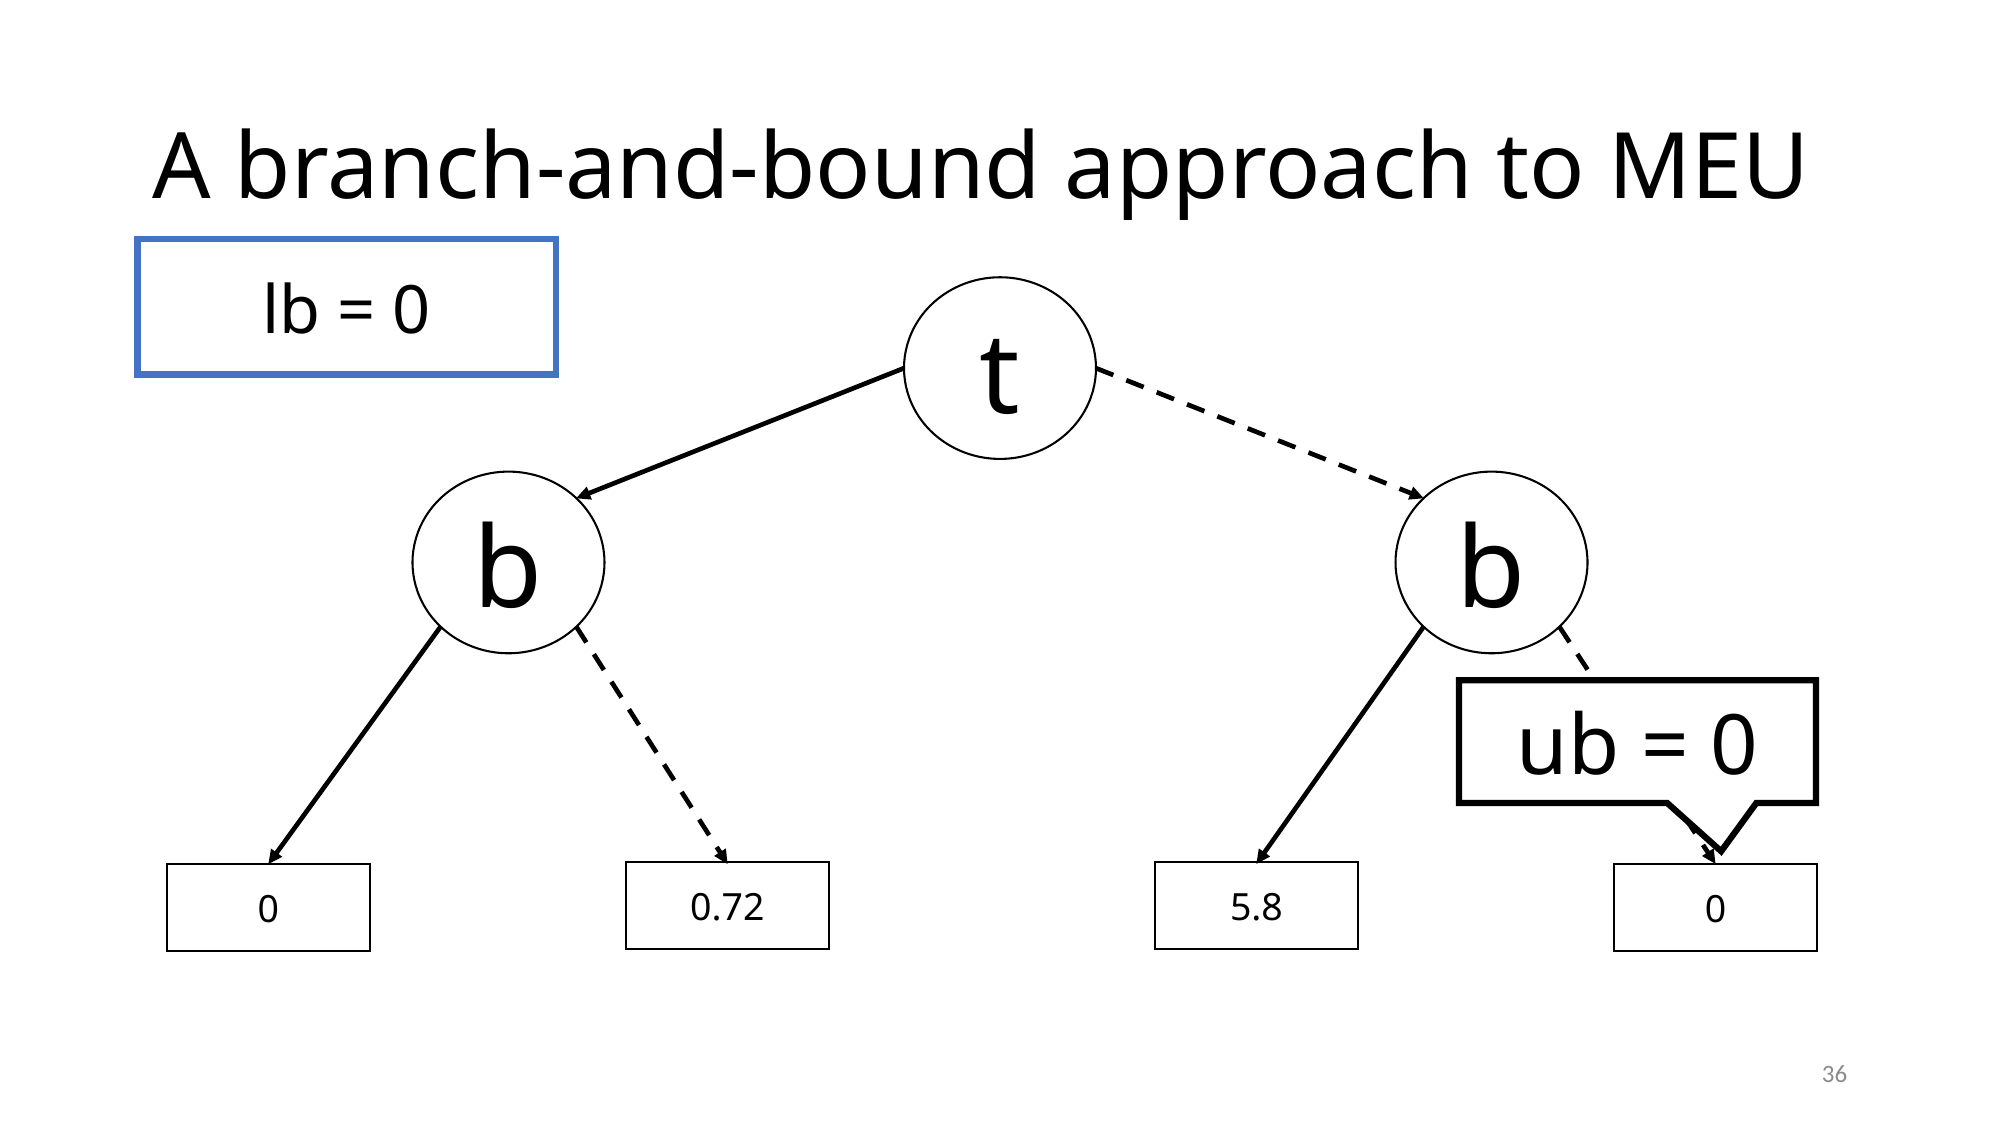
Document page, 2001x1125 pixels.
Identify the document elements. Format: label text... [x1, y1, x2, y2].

text_box ub = 0 [1716, 679, 1817, 853]
text_box t [903, 276, 1098, 460]
text_box b [1394, 470, 1589, 655]
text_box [576, 626, 728, 864]
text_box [1559, 626, 1716, 864]
text_box 5.8 [1154, 861, 1359, 950]
slide_number 36 [1412, 1042, 1863, 1103]
text_box lb = 0 [136, 238, 557, 375]
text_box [1256, 626, 1424, 864]
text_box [1095, 368, 1424, 499]
text_box 0 [1613, 863, 1818, 952]
text_box 0 [166, 863, 371, 952]
text_box ub = 0 [1457, 679, 1559, 805]
title A branch-and-bound approach to MEU [137, 59, 1863, 278]
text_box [576, 368, 904, 499]
text_box 0.72 [625, 861, 830, 950]
text_box b [411, 470, 606, 655]
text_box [268, 626, 441, 864]
